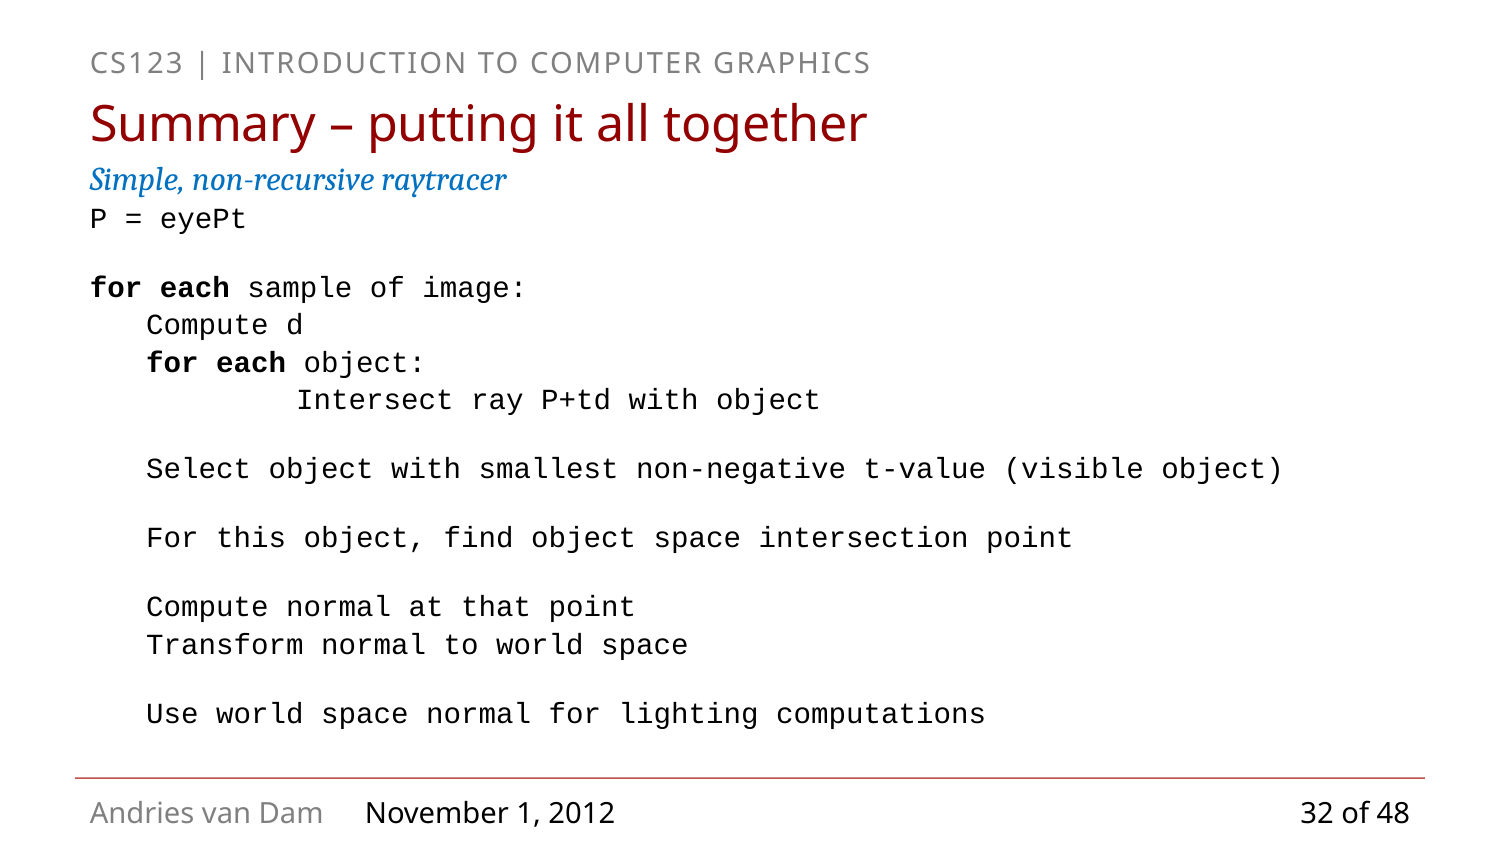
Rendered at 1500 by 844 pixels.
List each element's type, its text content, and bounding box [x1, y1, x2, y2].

slide_number 32 of 48 [1224, 787, 1425, 827]
list Simple, non-recursive raytracer P = eyePt for each sample of image: Compute d for each object: Intersect ray P+td with object Select object with smallest non-negative t-value (visible object) For this object, find object space intersection point Compute normal at that point Transform normal to world space Use world space normal for lighting computations [75, 160, 1425, 779]
title Summary – putting it all together [75, 84, 1425, 160]
footer November 1, 2012 [350, 787, 1213, 827]
